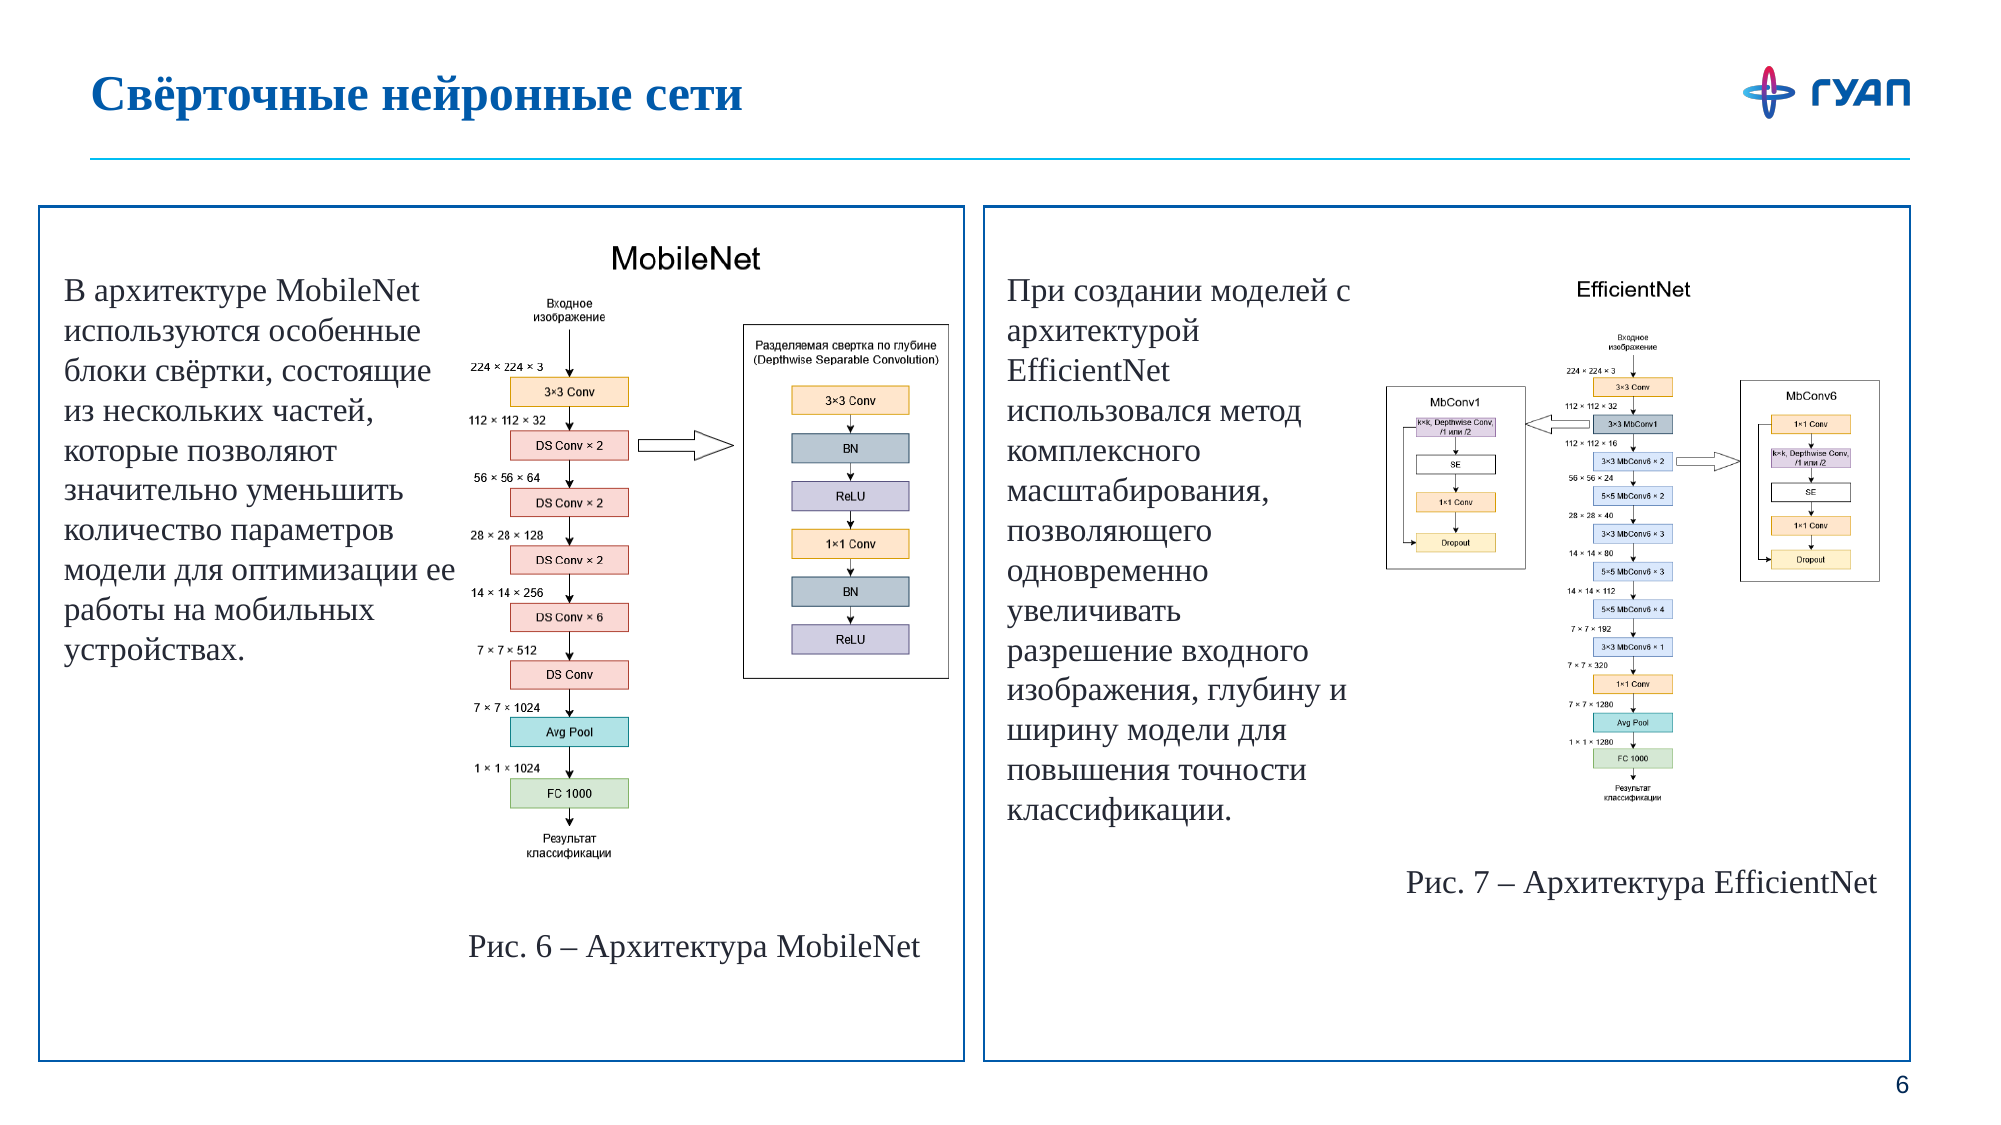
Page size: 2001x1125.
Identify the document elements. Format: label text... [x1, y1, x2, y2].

text_box [38, 206, 965, 1062]
title Свёрточные нейронные сети [90, 66, 1667, 122]
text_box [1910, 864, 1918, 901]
text_box [984, 206, 1910, 1062]
picture [1743, 66, 1910, 119]
picture [1386, 260, 1881, 806]
text_box В архитектуре MobileNet используются особенные блоки свёртки, состоящие из нескольких частей, которые позволяют значительно уменьшить количество параметров модели для оптимизации ее работы на мобильных устройствах. [49, 260, 457, 675]
picture [457, 214, 949, 864]
